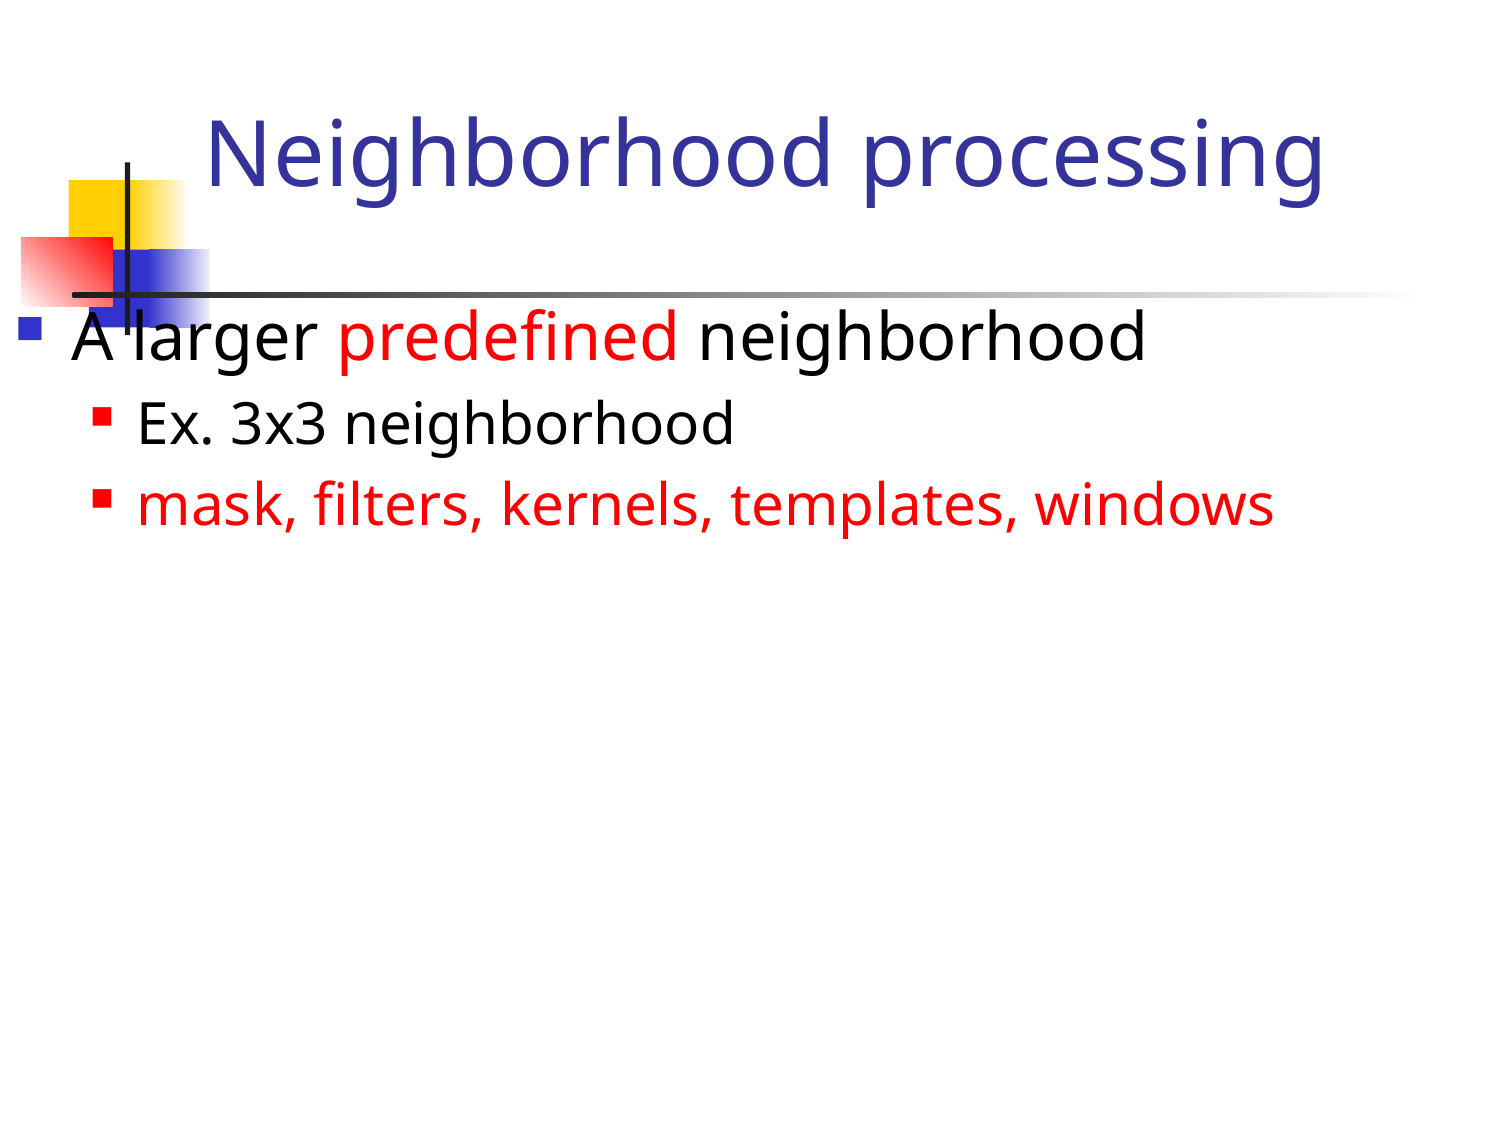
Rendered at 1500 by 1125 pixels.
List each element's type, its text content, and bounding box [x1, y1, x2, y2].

title Neighborhood processing [188, 24, 1468, 213]
list A larger predefined neighborhood Ex. 3x3 neighborhood mask, filters, kernels, templates, windows [0, 286, 1360, 940]
